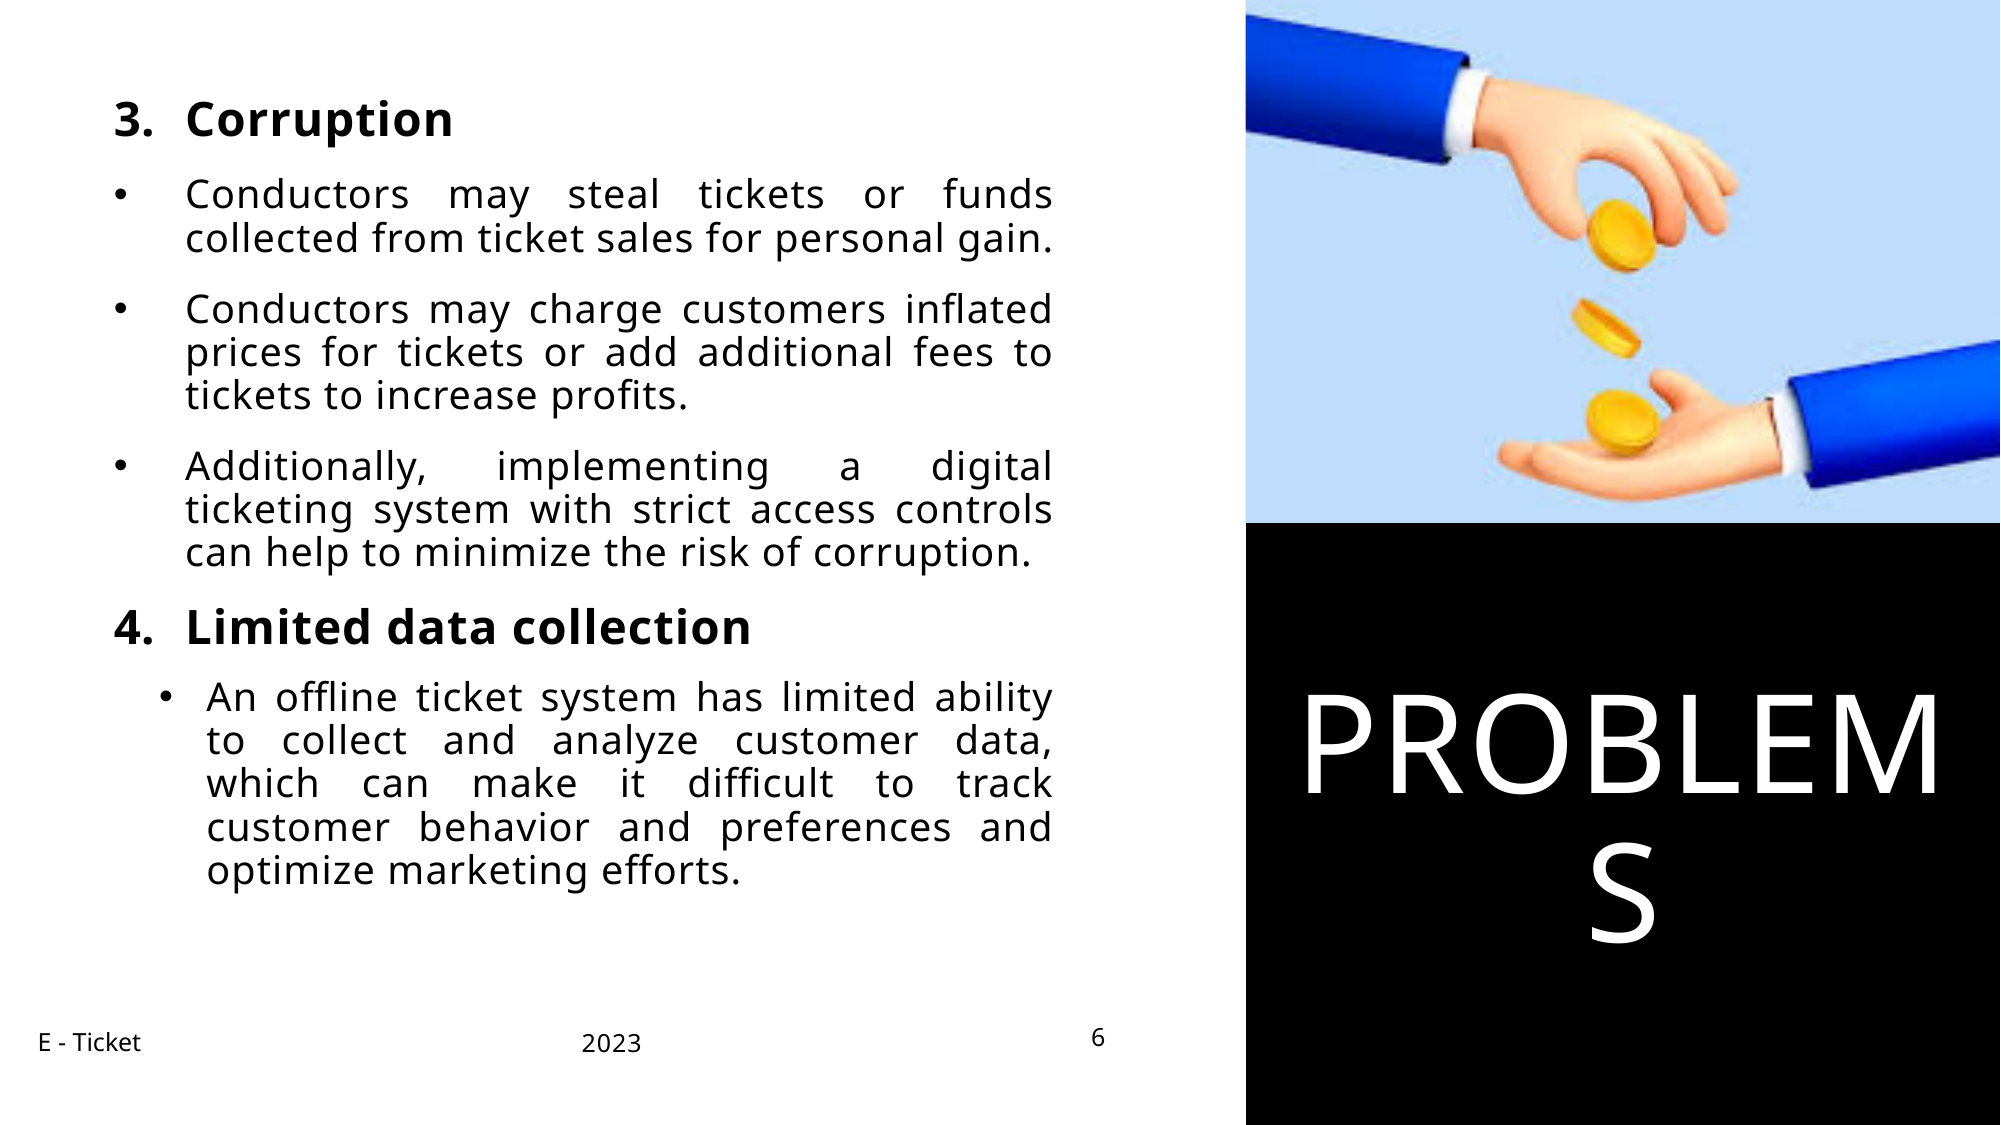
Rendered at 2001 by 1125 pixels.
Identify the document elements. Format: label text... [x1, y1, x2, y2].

slide_number 6 [1076, 1008, 1230, 1069]
title Problems [1246, 523, 2000, 1125]
list Corruption Conductors may steal tickets or funds collected from ticket sales for personal gain. Conductors may charge customers inflated prices for tickets or add additional fees to tickets to increase profits. Additionally, implementing a digital ticketing system with strict access controls can help to minimize the risk of corruption. Limited data collection An offline ticket system has limited ability to collect and analyze customer data, which can make it difficult to track customer behavior and preferences and optimize marketing efforts. [98, 69, 1072, 984]
text_box [0, 0, 1246, 1125]
text_box E - Ticket [23, 1019, 574, 1080]
slide_number 2023 [361, 1012, 657, 1073]
picture [1245, 0, 2000, 523]
